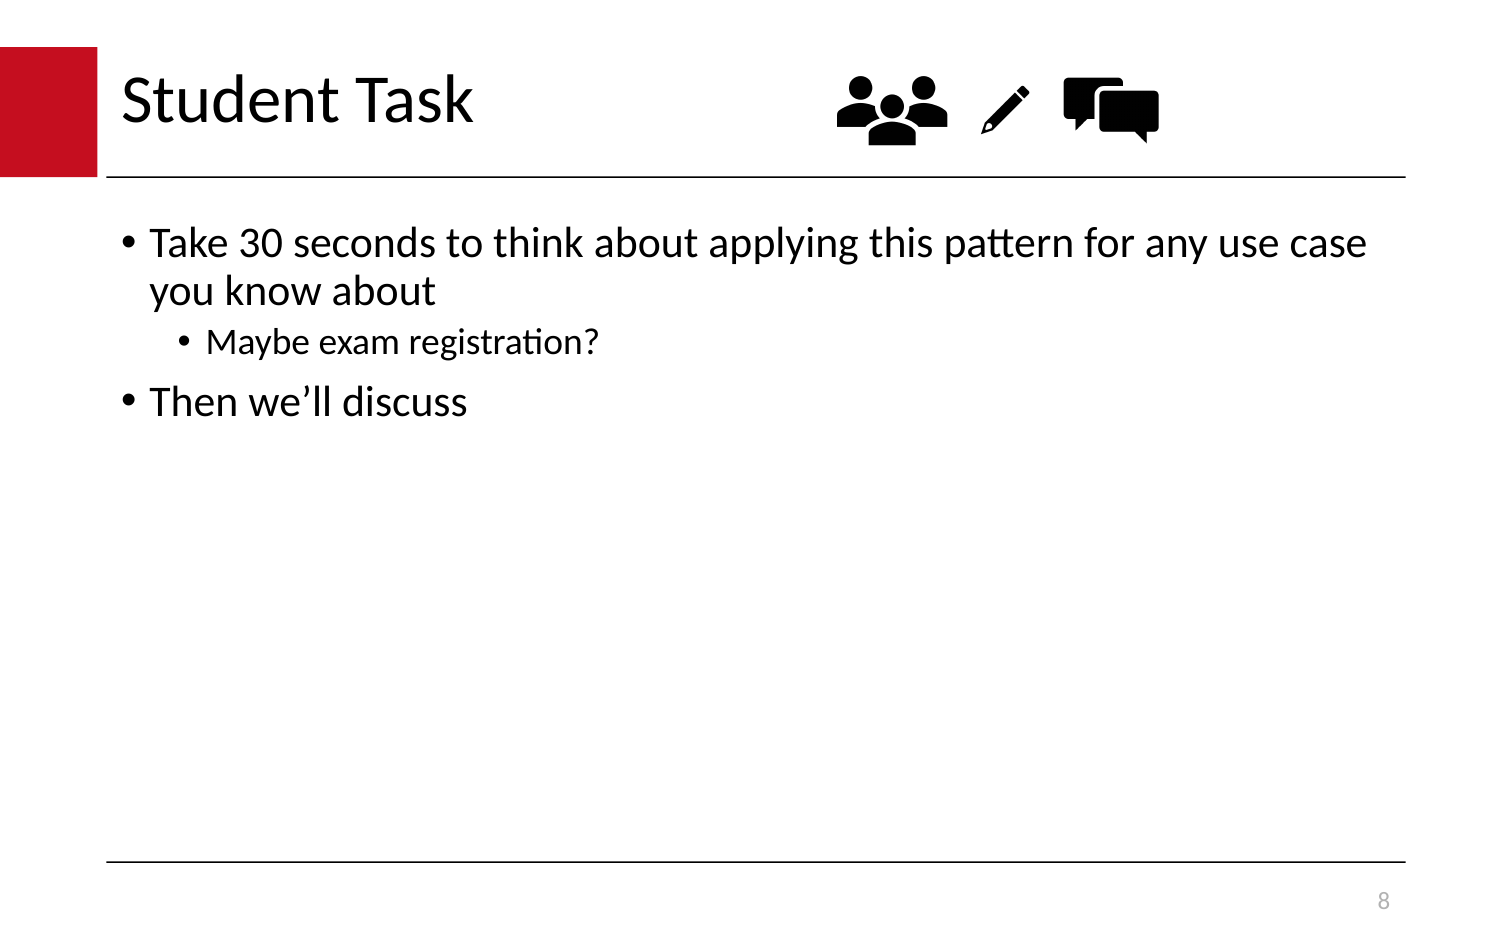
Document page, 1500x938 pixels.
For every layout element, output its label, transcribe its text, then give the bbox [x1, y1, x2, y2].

slide_number 8 [1101, 880, 1406, 918]
picture [976, 81, 1034, 140]
title Student Task [956, 47, 1406, 154]
title Student Task [106, 47, 829, 154]
picture [829, 47, 956, 174]
picture [1054, 54, 1168, 167]
list Take 30 seconds to think about applying this pattern for any use case you know about Maybe exam registration? Then we’ll discuss [106, 212, 1406, 844]
